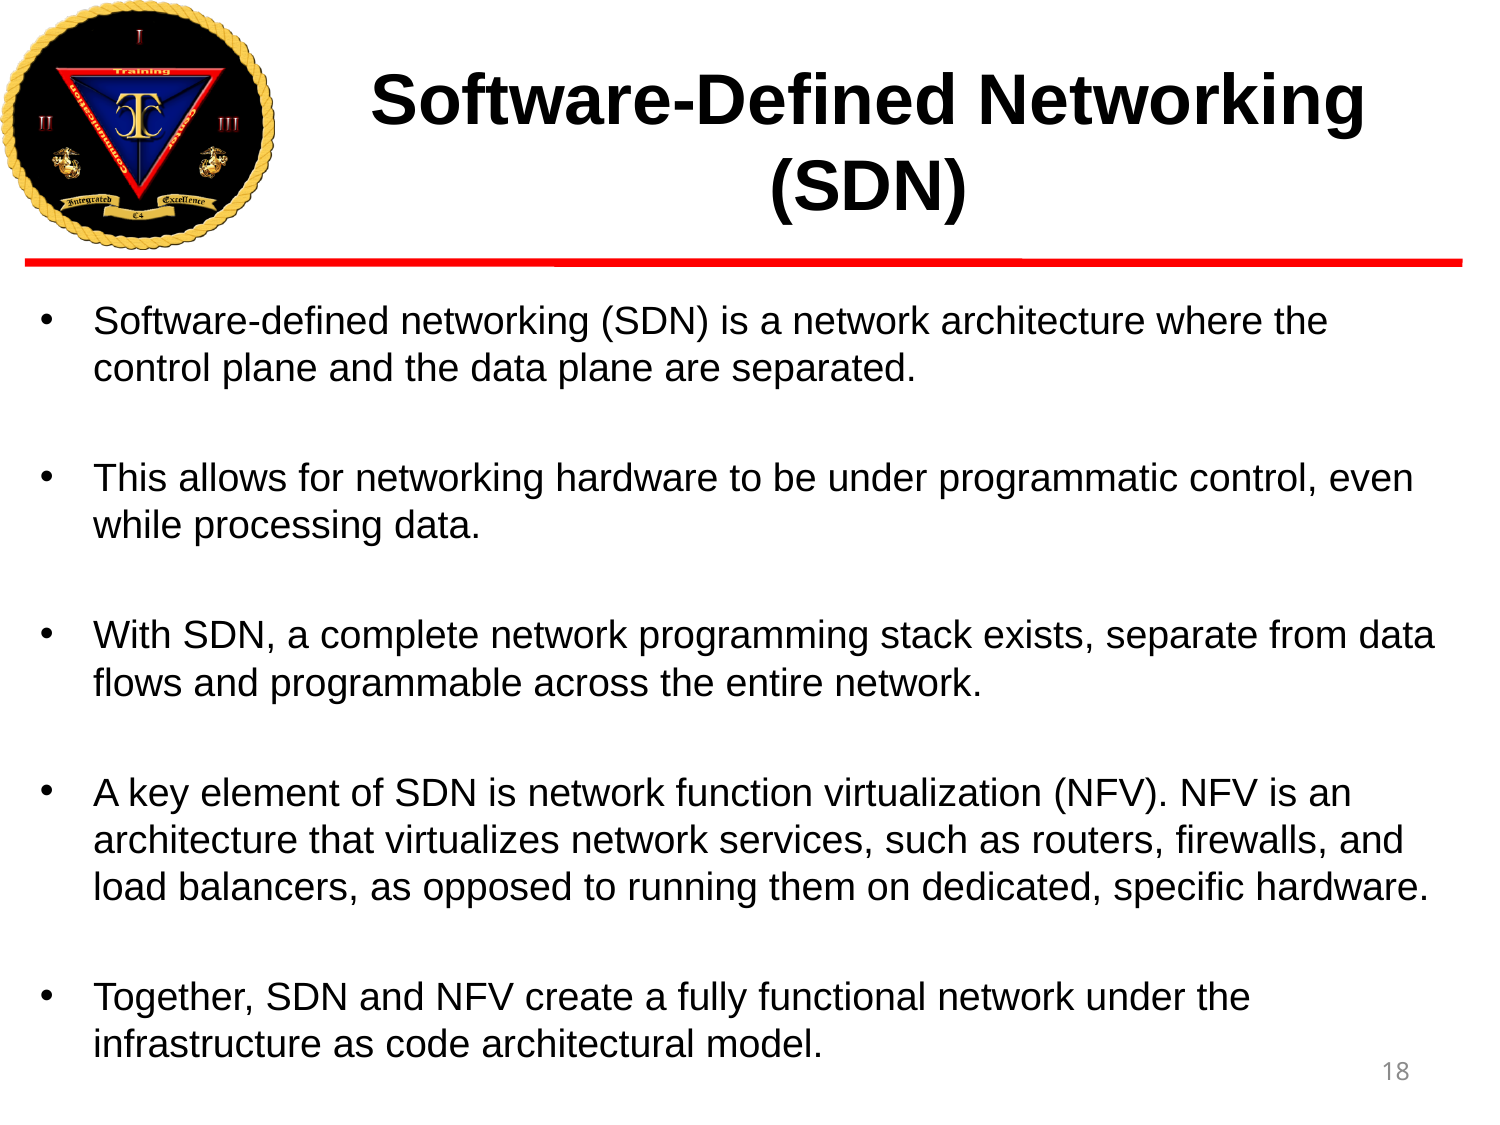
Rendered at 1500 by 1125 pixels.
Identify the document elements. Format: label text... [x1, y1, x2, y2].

title Software-Defined Networking (SDN) [274, 44, 1463, 233]
slide_number 18 [1074, 1042, 1425, 1103]
picture [0, 0, 275, 250]
list Software-defined networking (SDN) is a network architecture where the control plane and the data plane are separated. This allows for networking hardware to be under programmatic control, even while processing data. With SDN, a complete network programming stack exists, separate from data flows and programmable across the entire network. A key element of SDN is network function virtualization (NFV). NFV is an architecture that virtualizes network services, such as routers, firewalls, and load balancers, as opposed to running them on dedicated, specific hardware. Together, SDN and NFV create a fully functional network under the infrastructure as code architectural model. [24, 287, 1463, 1125]
